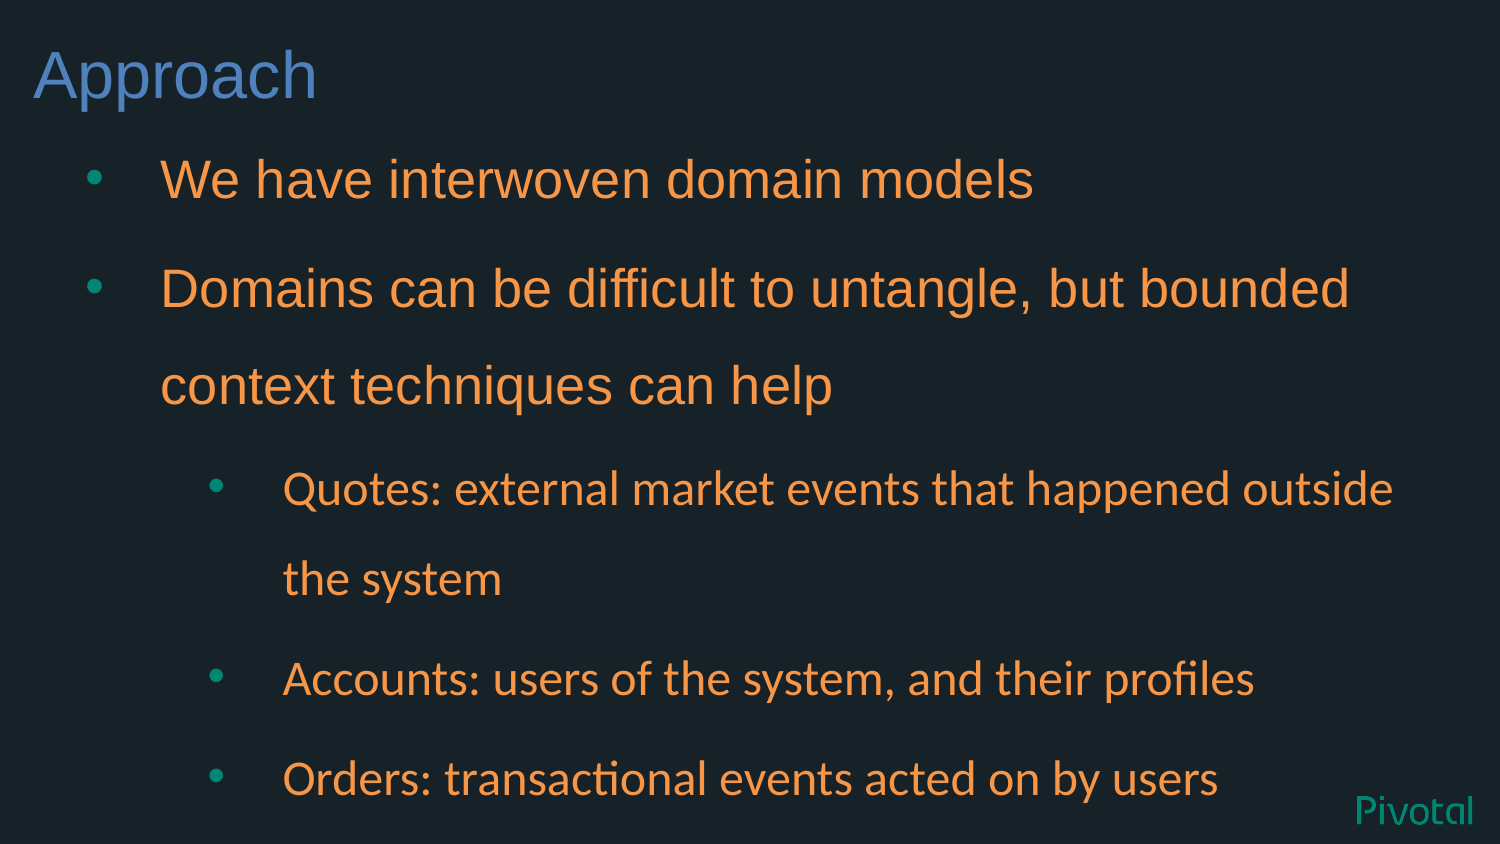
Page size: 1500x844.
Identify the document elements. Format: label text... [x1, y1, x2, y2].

list We have interwoven domain models Domains can be difficult to untangle, but bounded context techniques can help Quotes: external market events that happened outside the system Accounts: users of the system, and their profiles Orders: transactional events acted on by users [70, 104, 1474, 800]
title Approach [18, 24, 1462, 103]
picture [1357, 796, 1478, 825]
